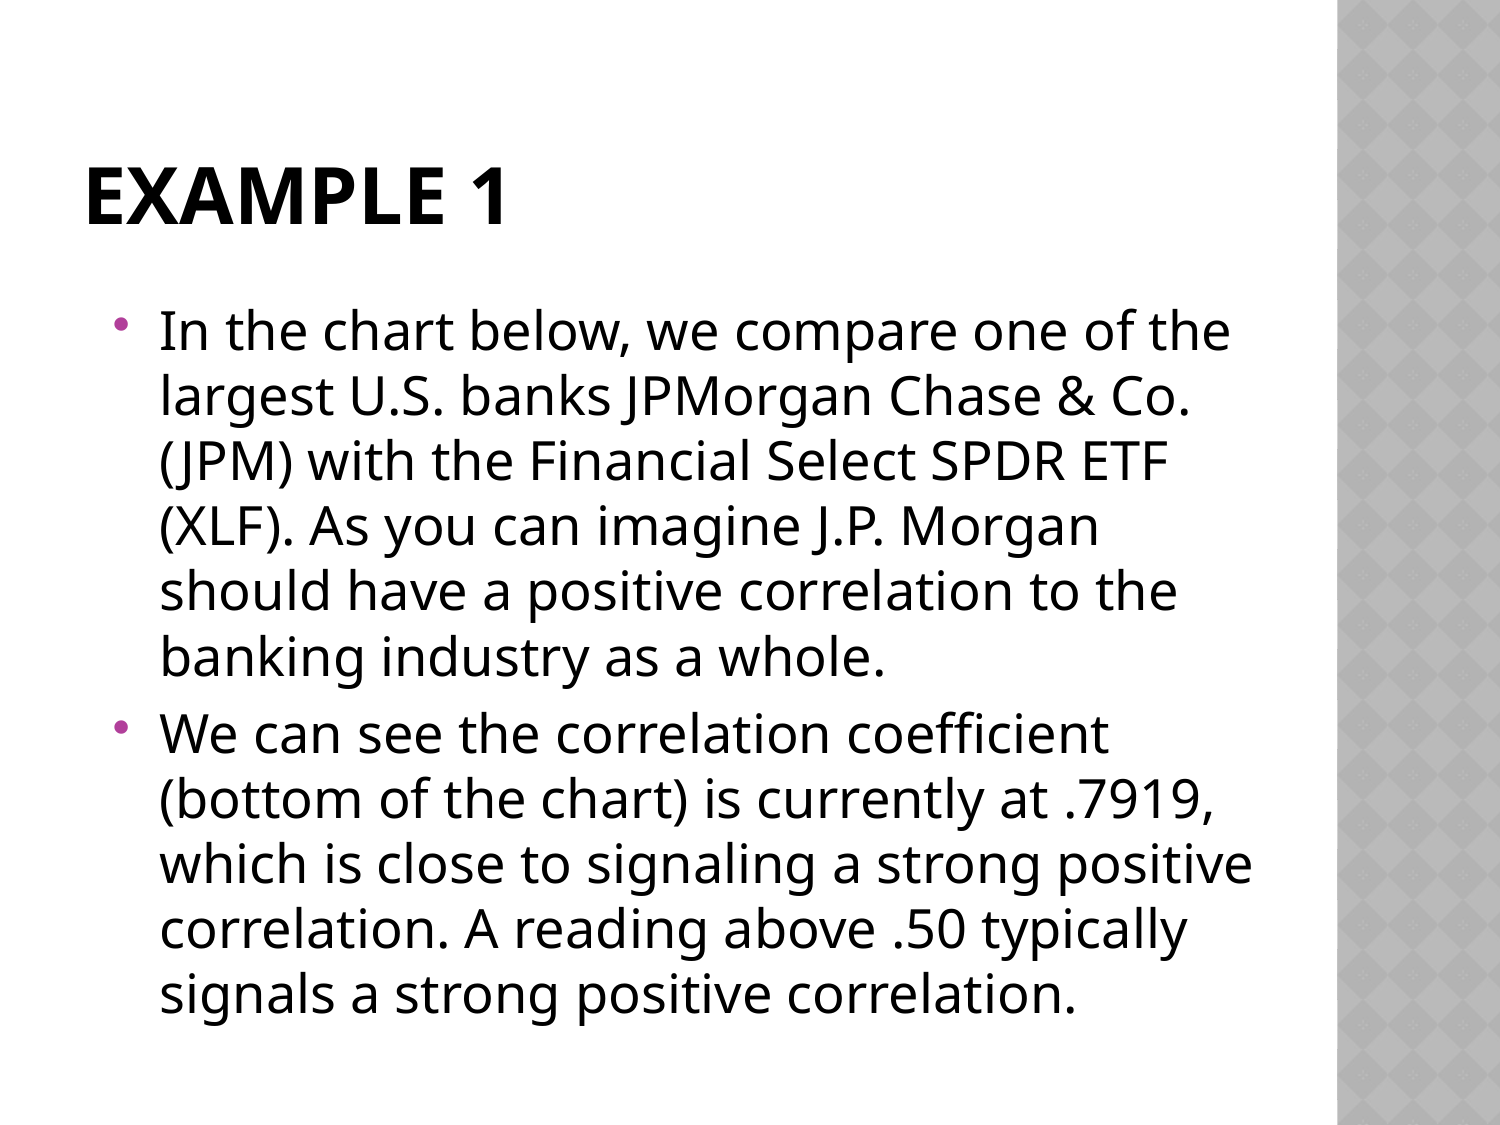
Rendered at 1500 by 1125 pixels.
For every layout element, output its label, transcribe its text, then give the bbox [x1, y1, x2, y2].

text_box In the chart below, we compare one of the largest U.S. banks JPMorgan Chase & Co. (JPM) with the Financial Select SPDR ETF (XLF). As you can imagine J.P. Morgan should have a positive correlation to the banking industry as a whole. We can see the correlation coefficient (bottom of the chart) is currently at .7919, which is close to signaling a strong positive correlation. A reading above .50 typically signals a strong positive correlation. [99, 288, 1288, 1084]
title EXAMPLE 1 [75, 52, 1263, 240]
